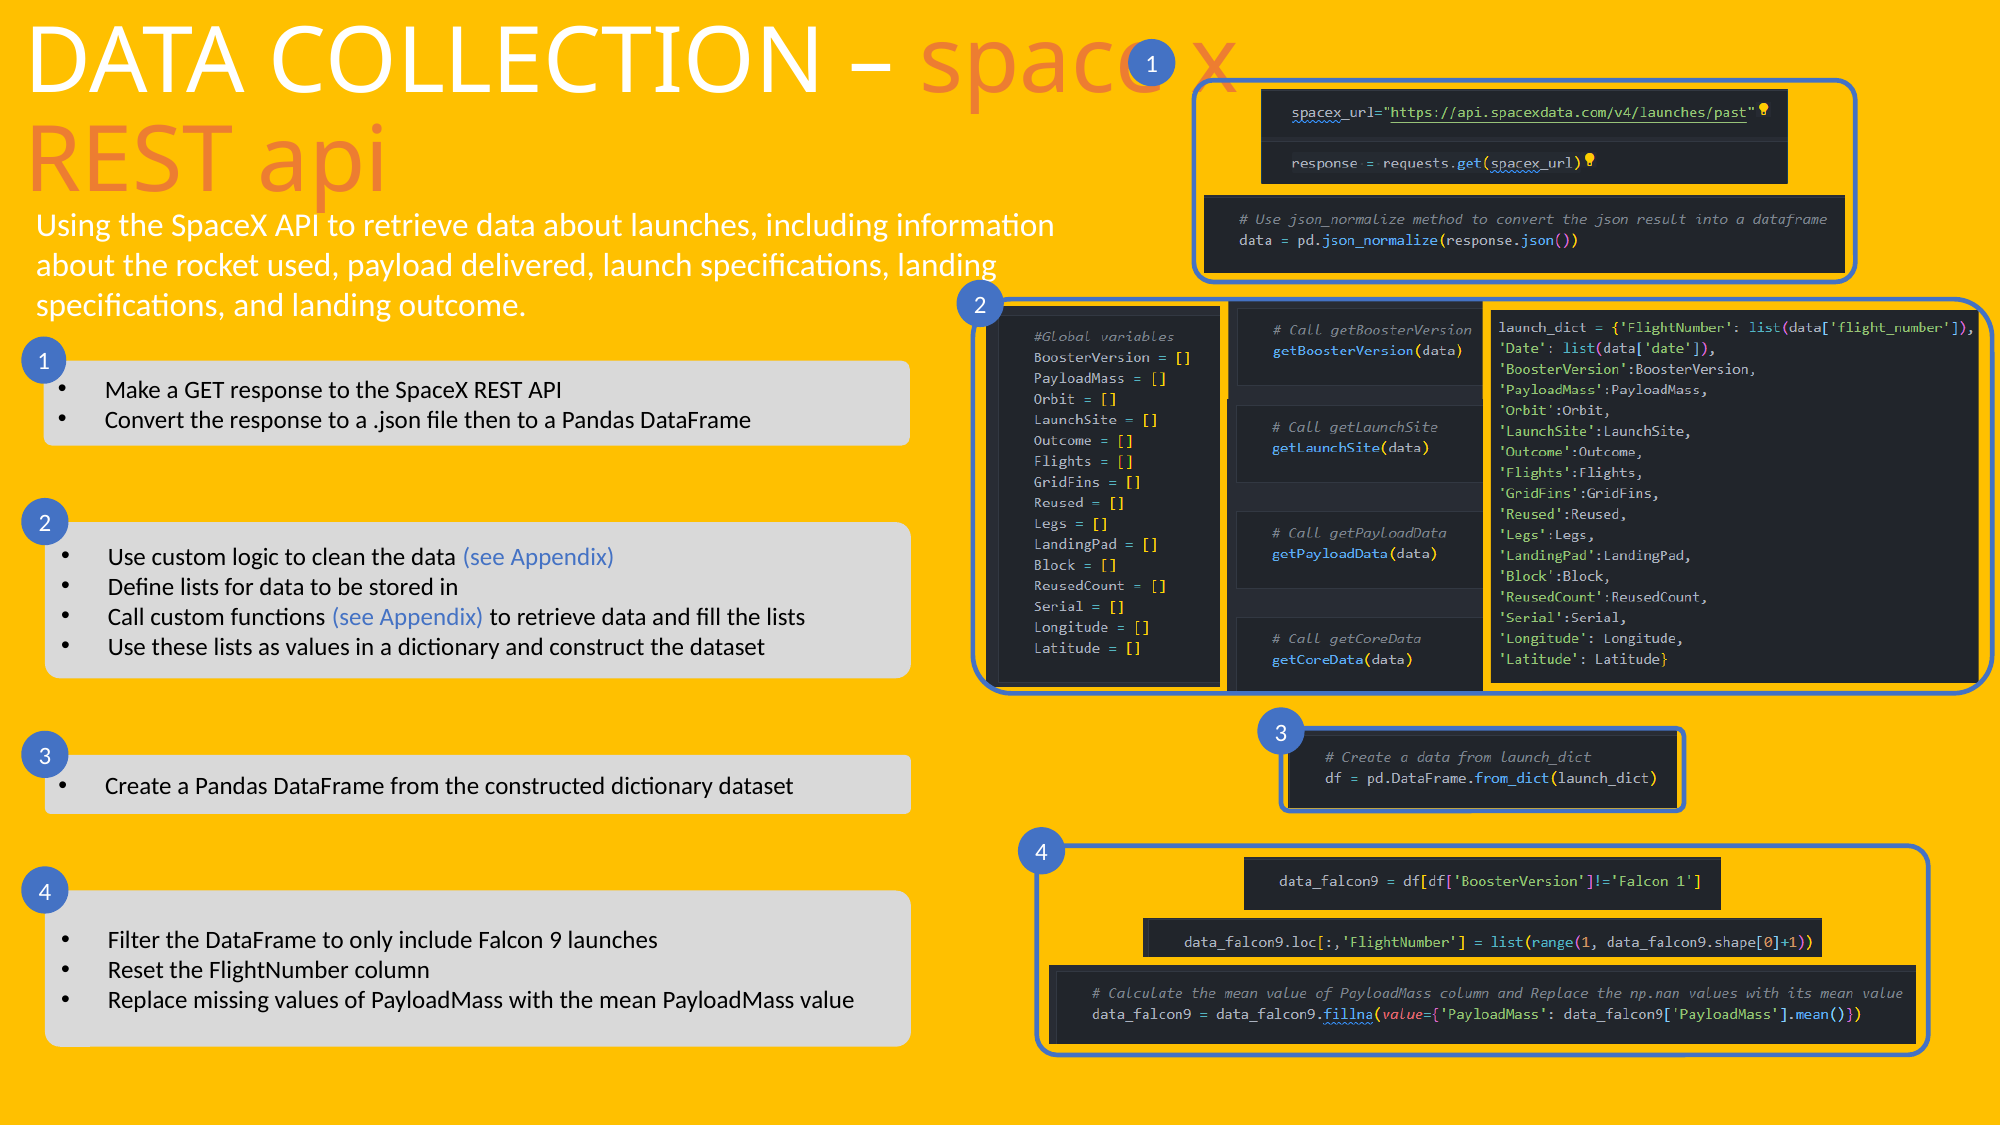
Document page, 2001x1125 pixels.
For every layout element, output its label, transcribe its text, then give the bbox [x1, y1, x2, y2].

text_box 1 [1127, 37, 1177, 88]
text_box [1036, 845, 1929, 1055]
title DATA COLLECTION – space x REST api [9, 0, 1258, 254]
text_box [21, 336, 911, 1047]
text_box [972, 299, 1993, 694]
text_box 2 [955, 278, 1005, 327]
text_box 3 [1256, 706, 1306, 756]
text_box 4 [1016, 826, 1066, 875]
text_box Using the SpaceX API to retrieve data about launches, including information about the rocket used, payload delivered, launch specifications, landing specifications, and landing outcome. [21, 195, 1082, 331]
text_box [1280, 728, 1685, 811]
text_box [1193, 80, 1856, 282]
